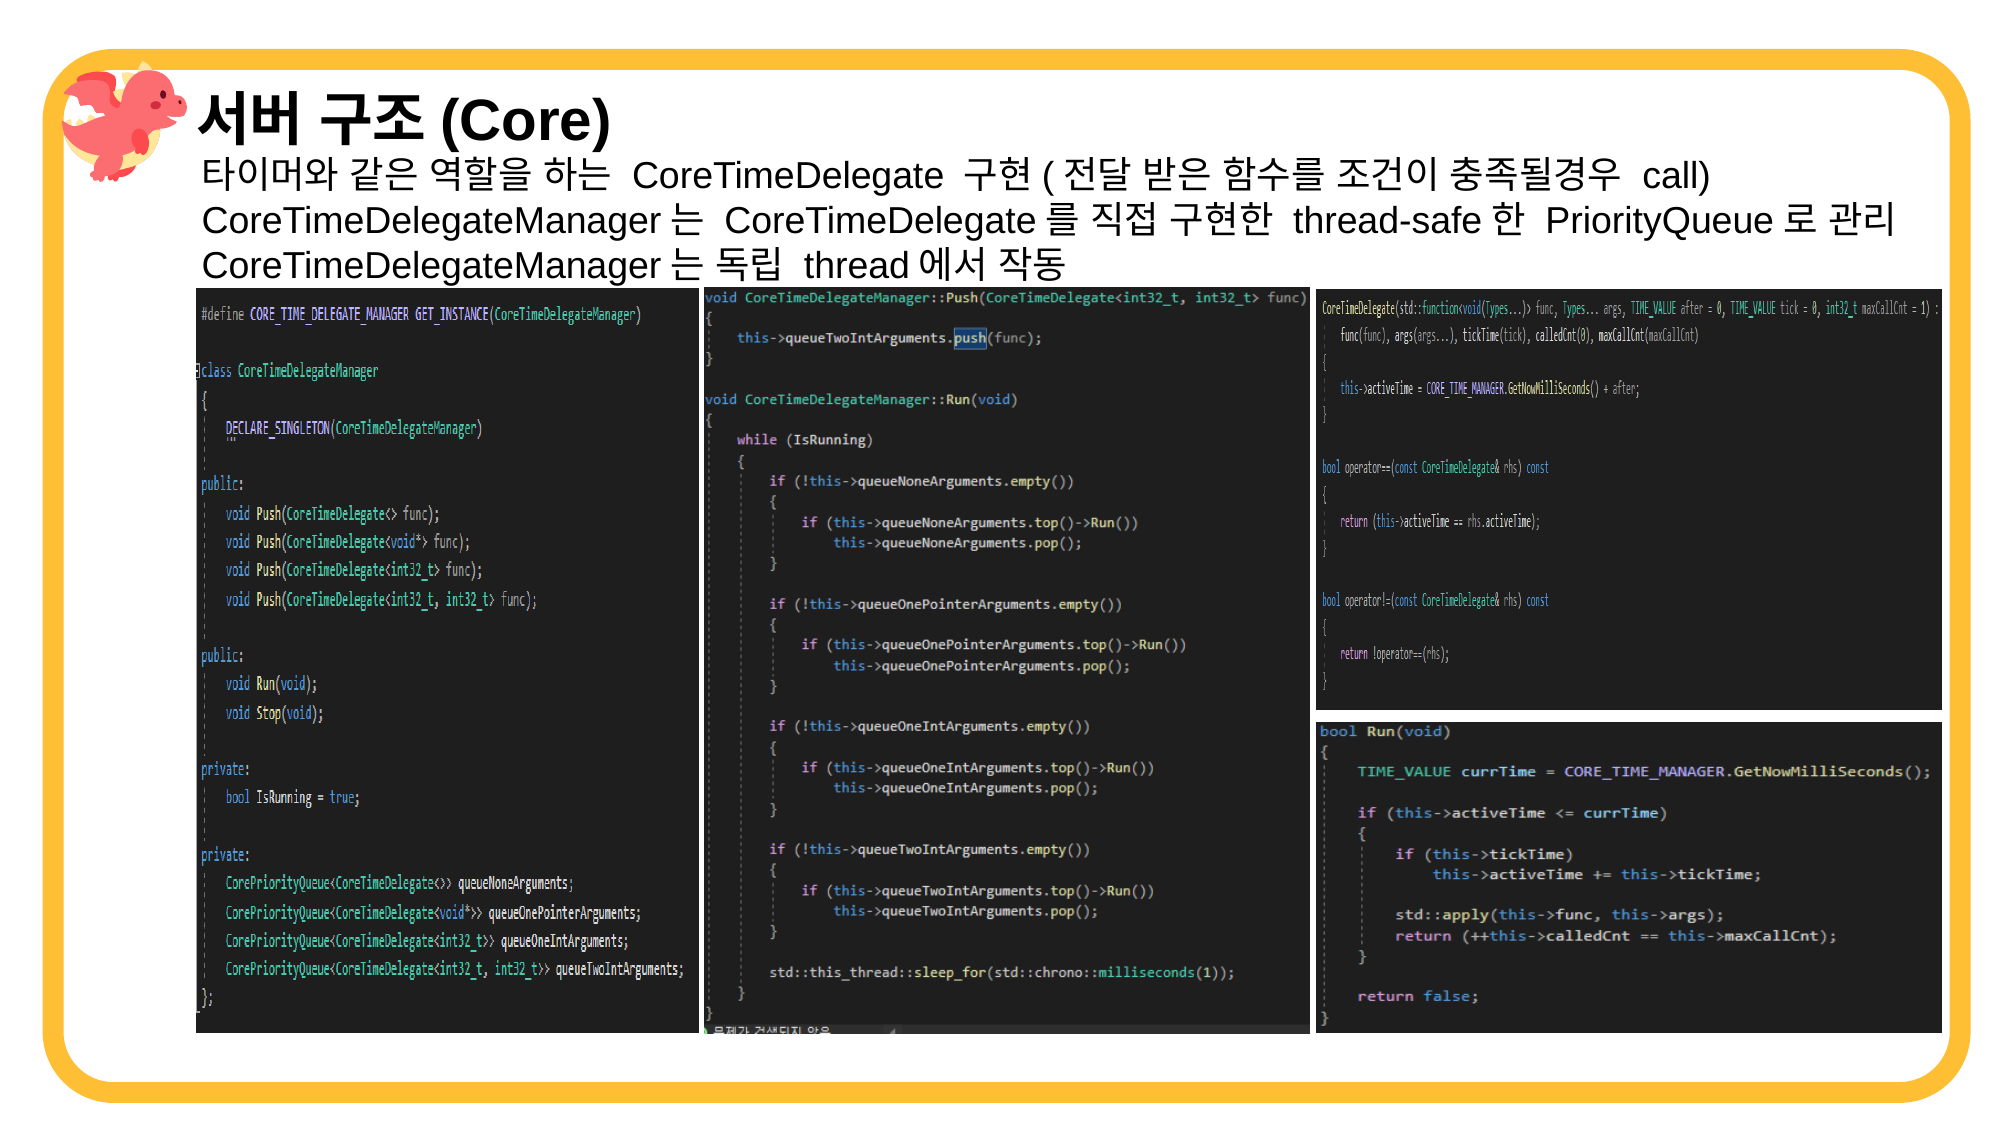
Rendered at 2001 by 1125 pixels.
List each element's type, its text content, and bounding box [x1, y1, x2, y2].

picture [704, 287, 1310, 1034]
picture [196, 288, 699, 1033]
text_box 타이머와 같은 역할을 하는 CoreTimeDelegate 구현(전달 받은 함수를 조건이 충족될경우 call) CoreTimeDelegateManager는 CoreTimeDelegate를 직접 구현한 thread-safe한 PriorityQueue로 관리 CoreTimeDelegateManager는 독립 thread에서 작동 [186, 144, 1942, 294]
text_box [52, 58, 1962, 1094]
picture [1316, 722, 1942, 1033]
text_box 서버 구조(Core) [187, 74, 628, 144]
picture [1316, 289, 1942, 710]
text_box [61, 60, 187, 182]
